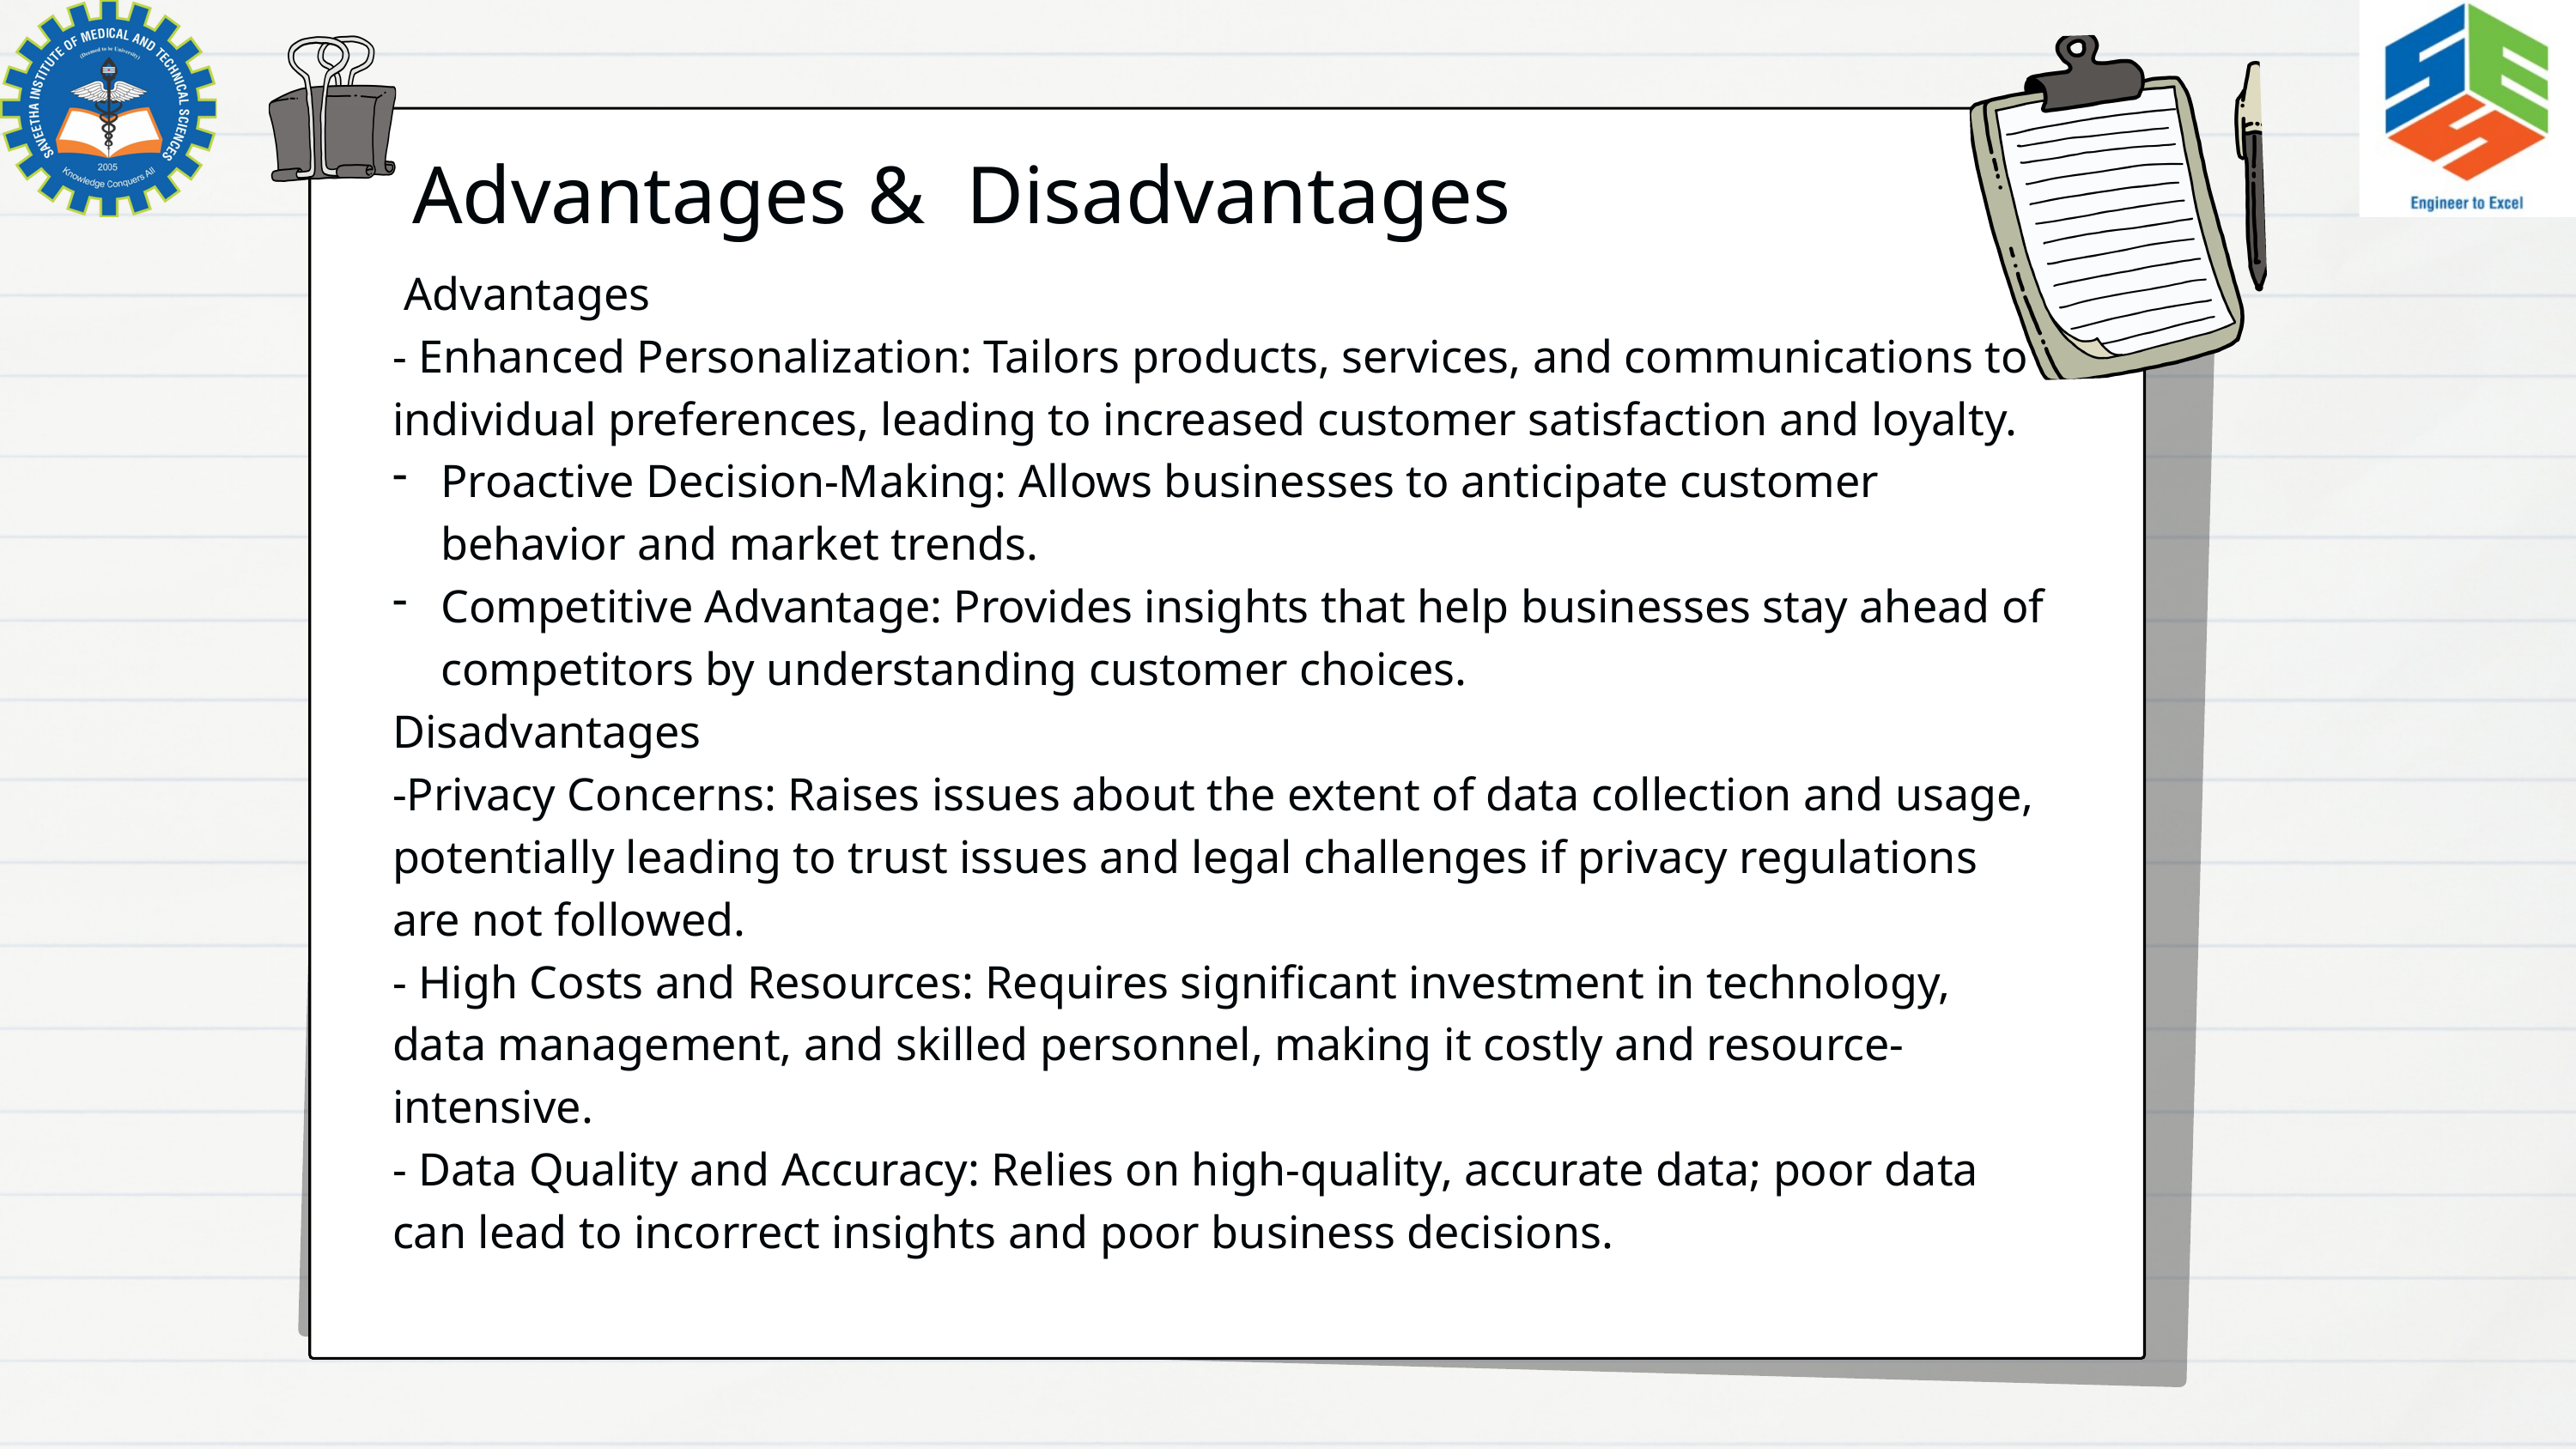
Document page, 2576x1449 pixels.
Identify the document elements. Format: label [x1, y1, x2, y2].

text_box [1967, 29, 2270, 375]
text_box [2359, 0, 2576, 217]
text_box [0, 0, 2576, 1449]
text_box [0, 0, 217, 217]
text_box [309, 107, 2145, 1359]
text_box [2146, 198, 2203, 1362]
text_box [268, 35, 397, 183]
